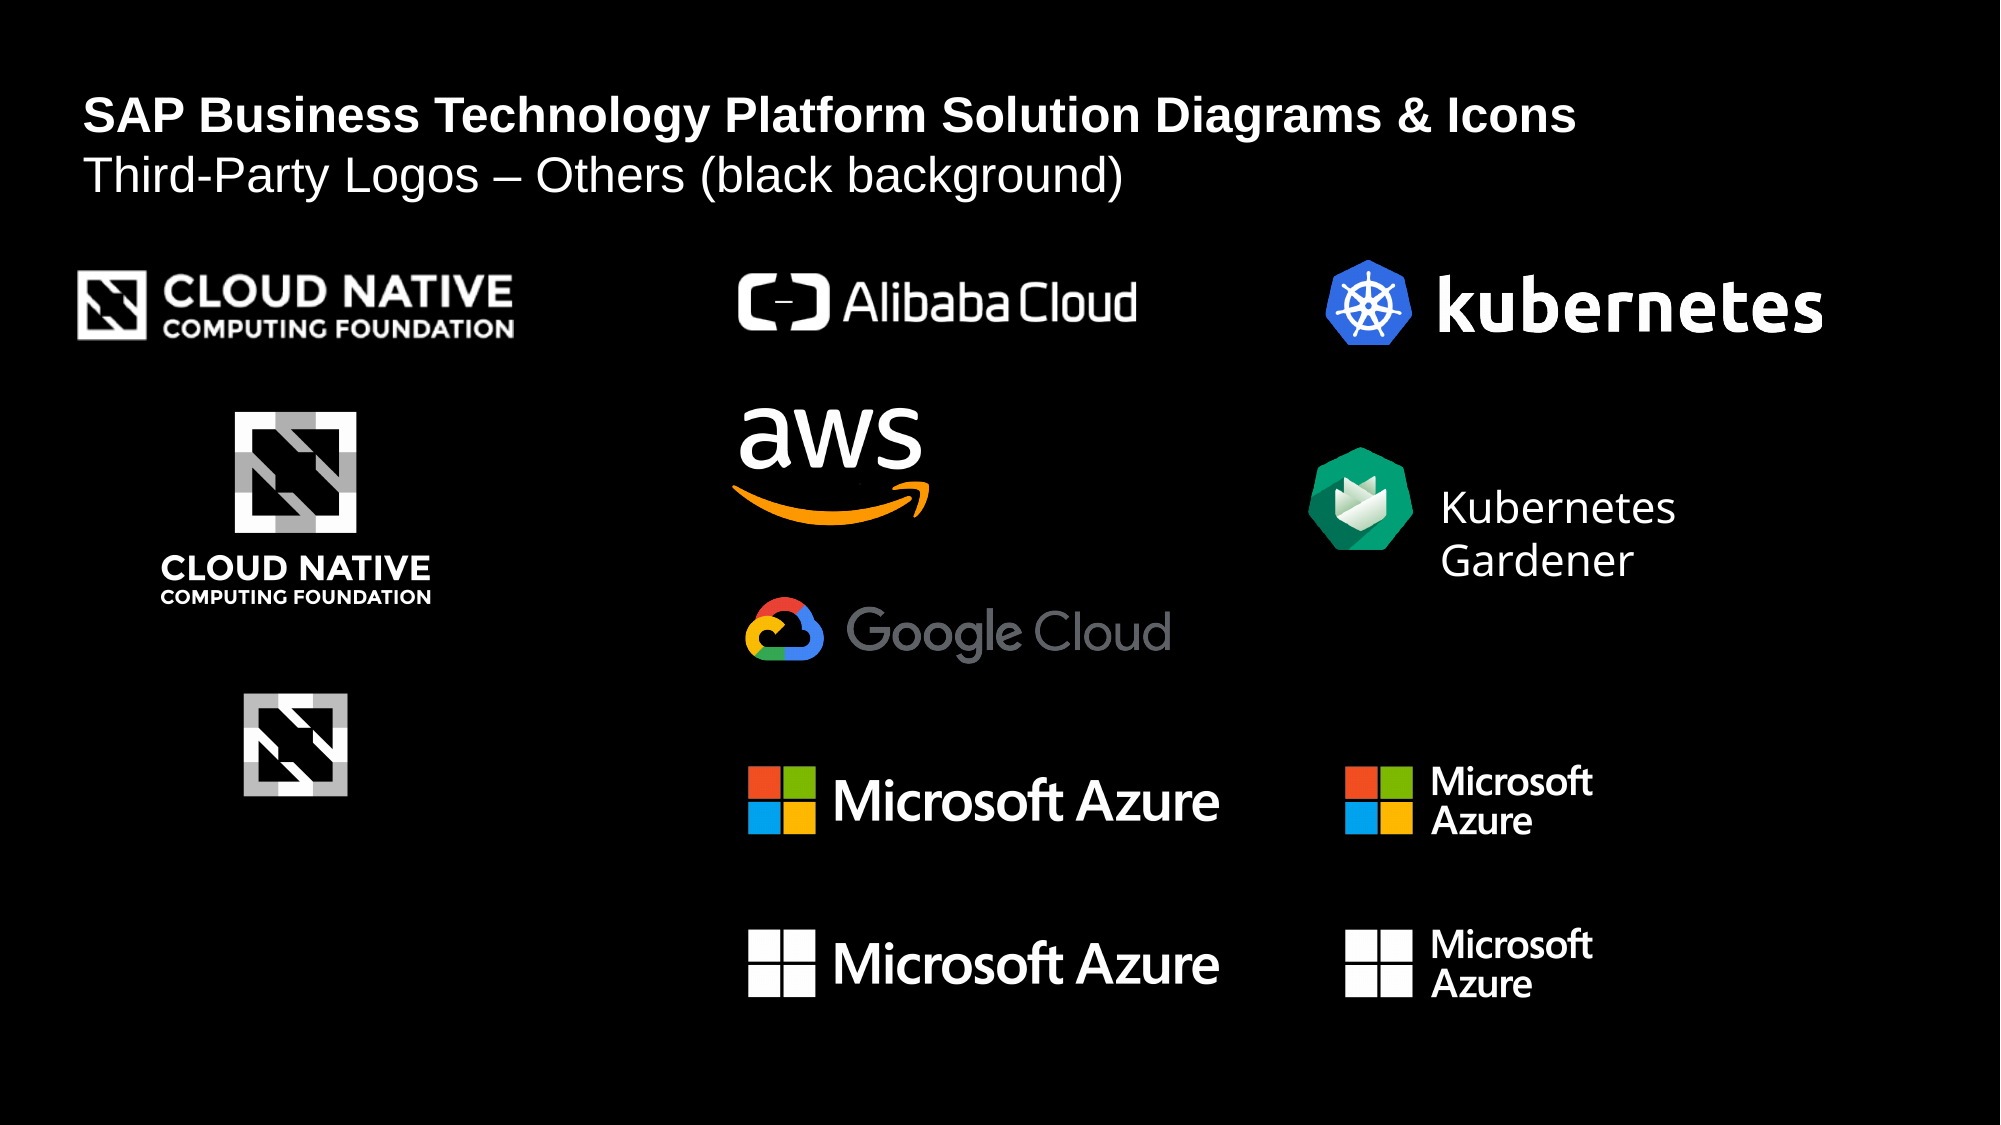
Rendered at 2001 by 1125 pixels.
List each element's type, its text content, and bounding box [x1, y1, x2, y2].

picture [731, 406, 930, 526]
picture [1306, 446, 1414, 554]
picture [680, 699, 1659, 1064]
picture [1325, 260, 1823, 345]
picture [738, 248, 1141, 356]
picture [240, 689, 351, 801]
picture [692, 562, 1220, 698]
picture [155, 406, 436, 611]
picture [77, 269, 514, 341]
text_box Kubernetes Gardener [1439, 479, 1877, 585]
title SAP Business Technology Platform Solution Diagrams & Icons Third-Party Logos – Others (black background) [82, 82, 1918, 204]
